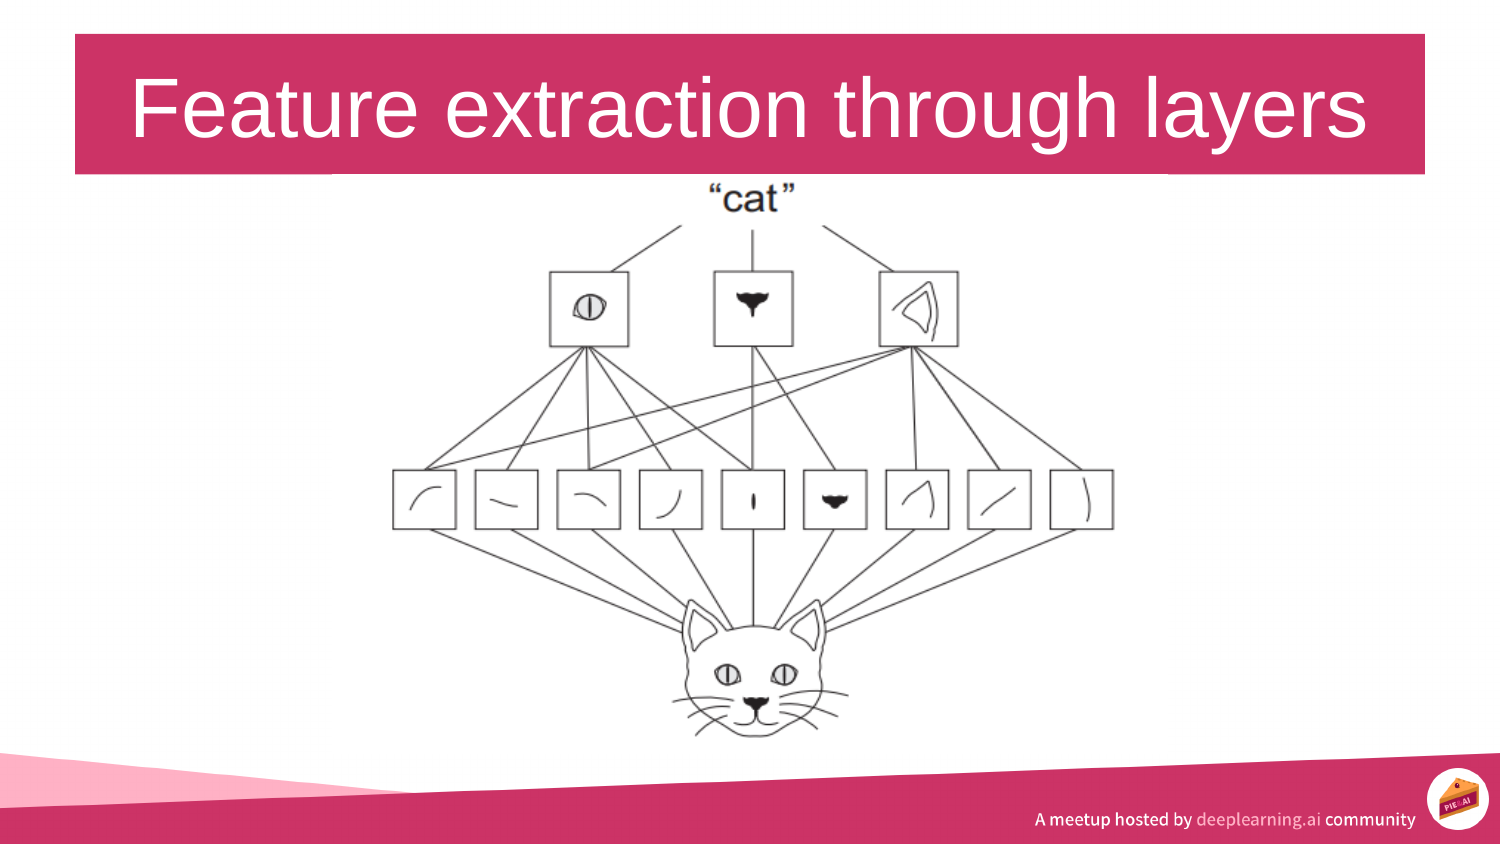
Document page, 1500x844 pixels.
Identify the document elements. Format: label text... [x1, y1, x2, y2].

picture [0, 0, 1500, 844]
title Feature extraction through layers [75, 33, 1425, 175]
